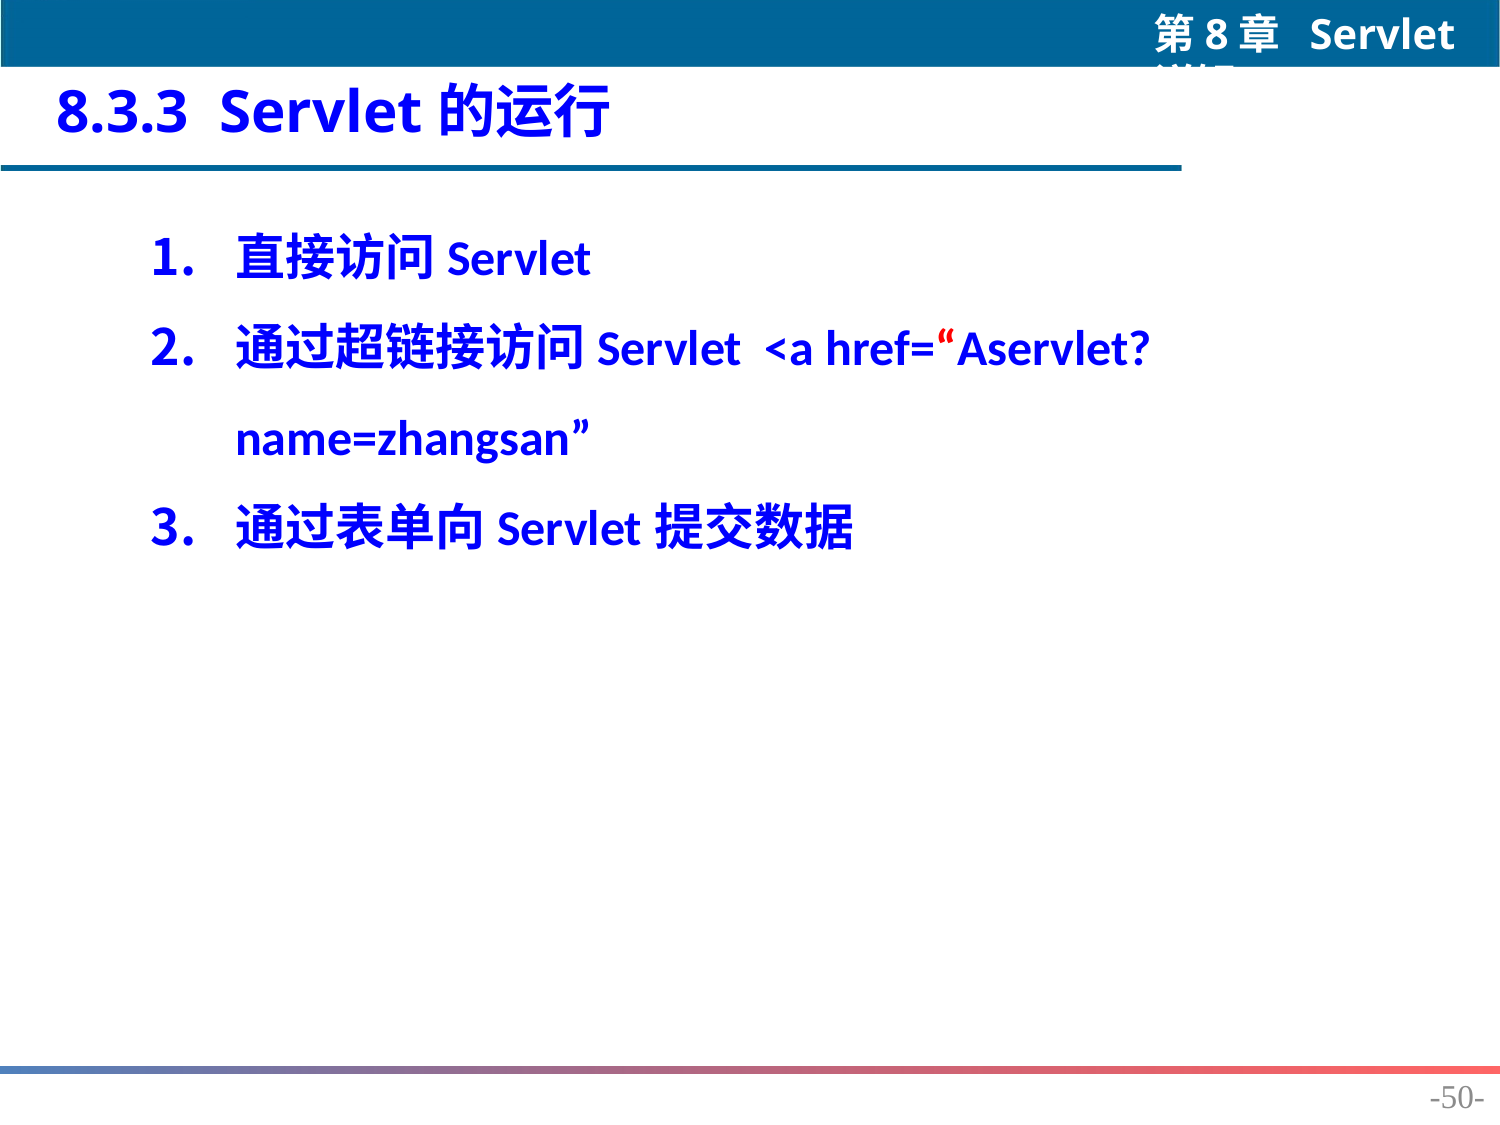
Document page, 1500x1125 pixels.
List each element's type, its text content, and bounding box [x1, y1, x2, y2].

slide_number -50- [1149, 1065, 1500, 1125]
list 8.3.3 Servlet的运行 [41, 66, 1068, 166]
list 直接访问Servlet 通过超链接访问Servlet <a href=“Aservlet?name=zhangsan” 通过表单向Servlet提交数据 [135, 187, 1412, 1047]
picture [1496, 0, 1500, 67]
